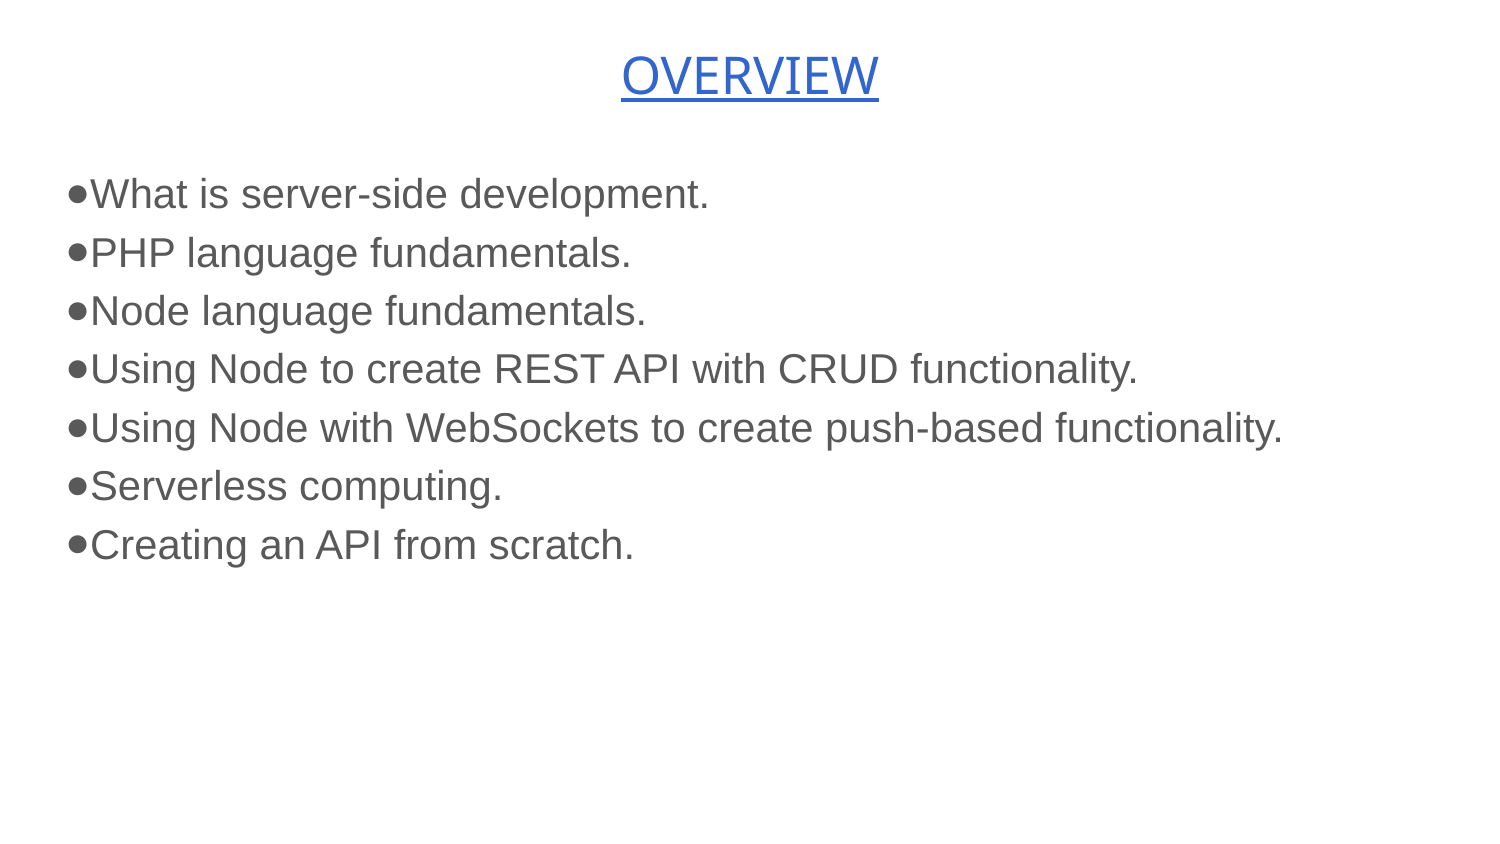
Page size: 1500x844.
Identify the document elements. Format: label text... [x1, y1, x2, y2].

title OVERVIEW [0, 37, 1500, 110]
subtitle What is server-side development. PHP language fundamentals. Node language fundamentals. Using Node to create REST API with CRUD functionality. Using Node with WebSockets to create push-based functionality. Serverless computing. Creating an API from scratch. [50, 159, 1463, 810]
